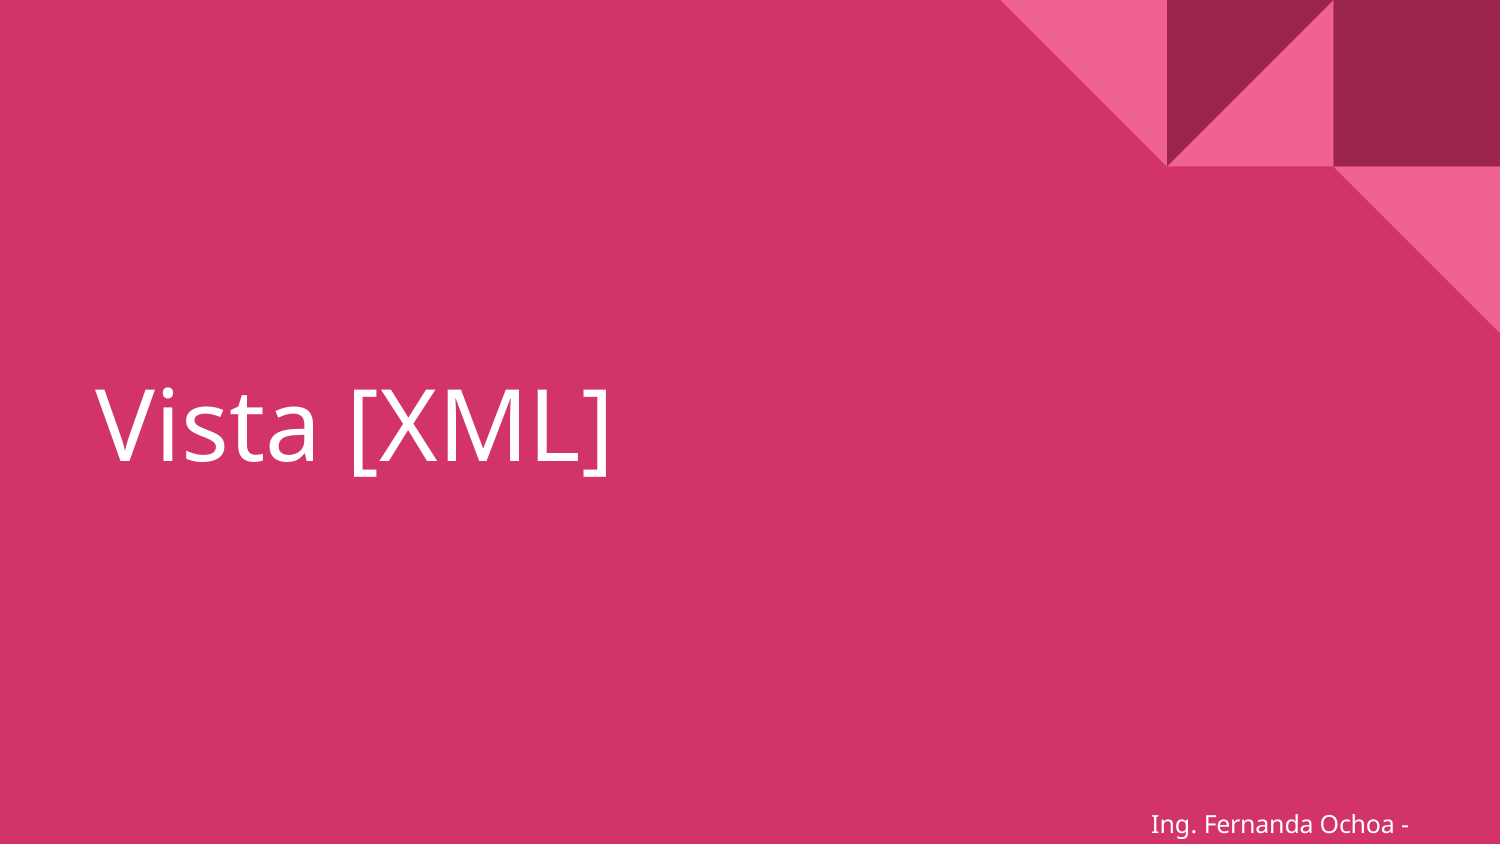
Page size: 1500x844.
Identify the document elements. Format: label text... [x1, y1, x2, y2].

title Vista [XML] [80, 86, 1003, 758]
text_box Ing. Fernanda Ochoa - @imonsh [1148, 808, 1500, 844]
